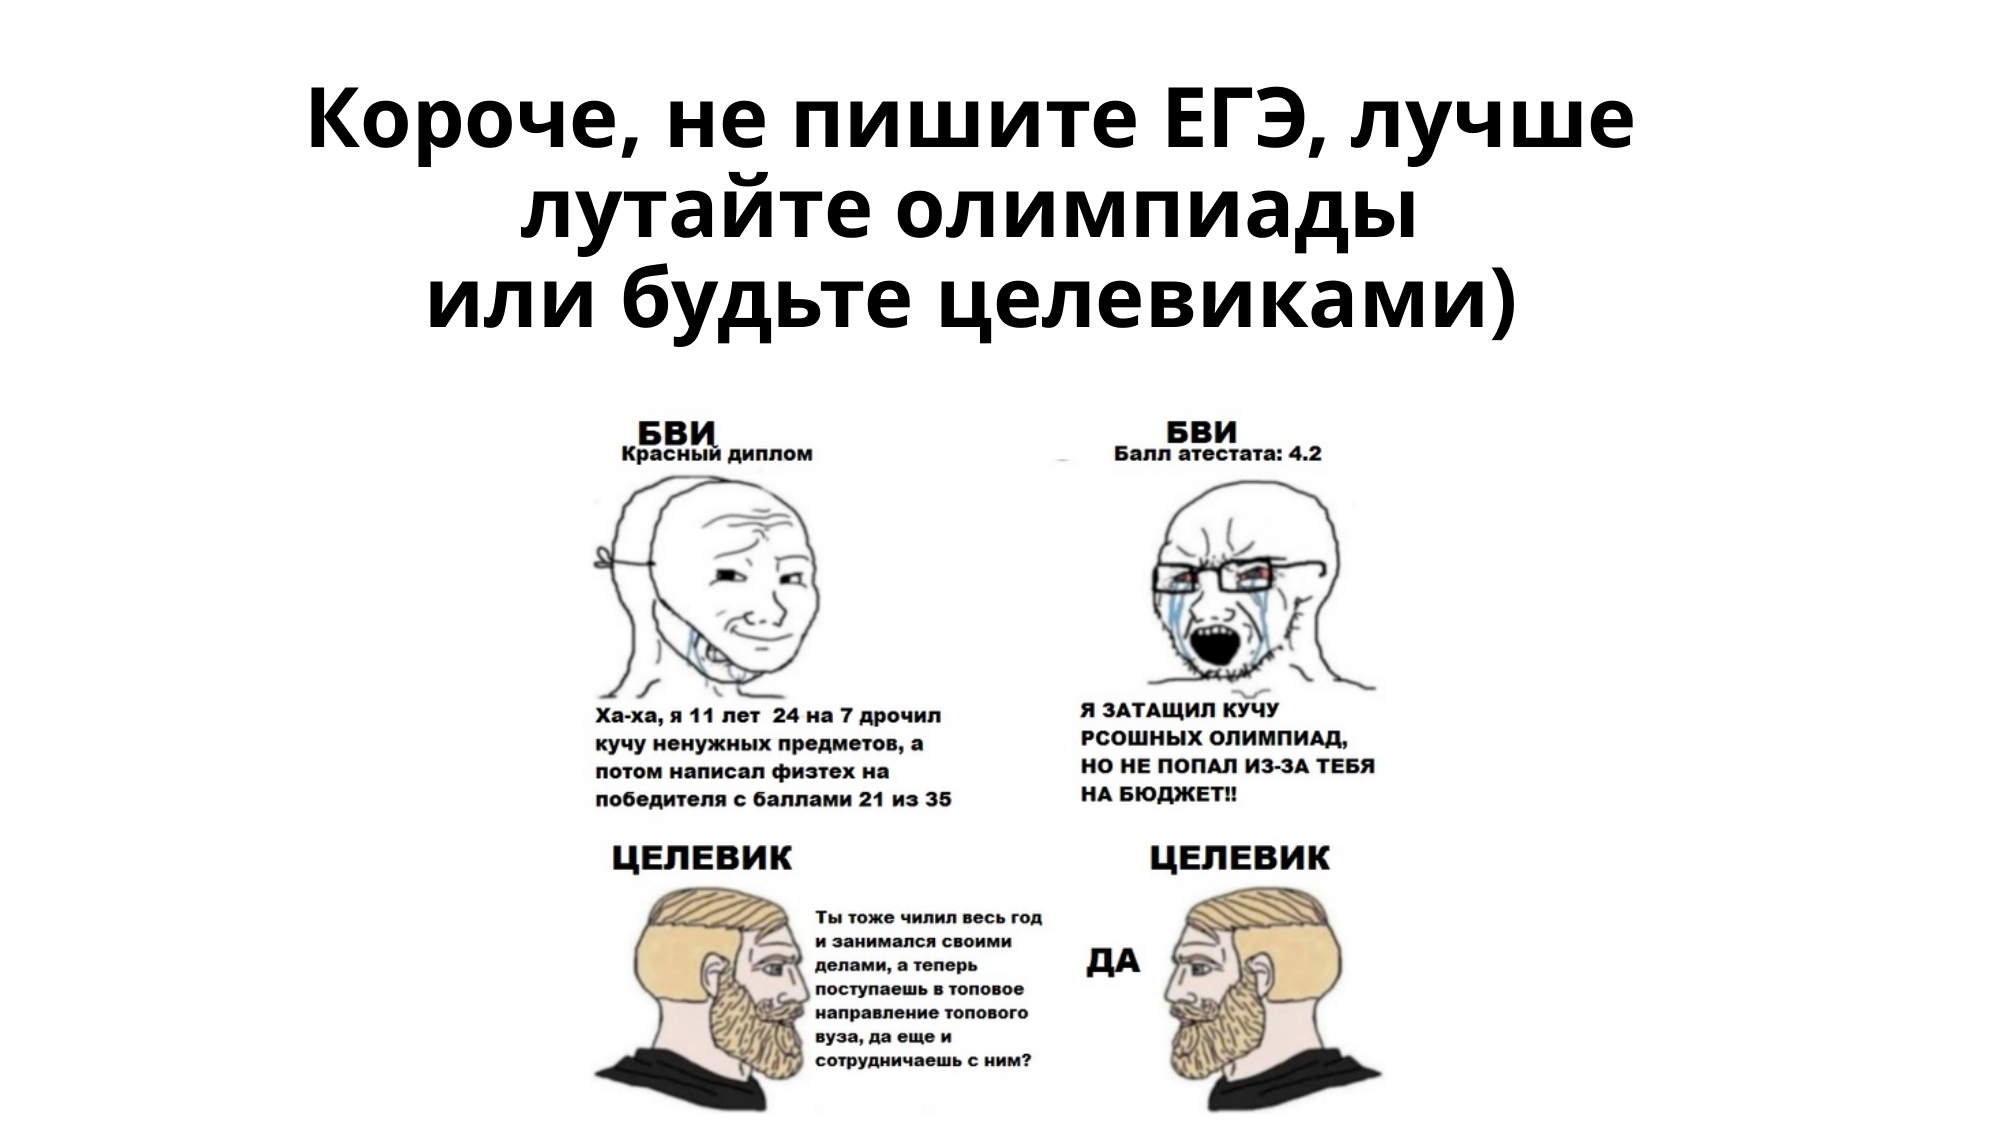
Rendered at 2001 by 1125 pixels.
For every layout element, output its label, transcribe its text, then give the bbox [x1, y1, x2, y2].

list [582, 409, 1406, 1114]
title Короче, не пишите ЕГЭ, лучше лутайте олимпиады или будьте целевиками) [108, 2, 1834, 419]
